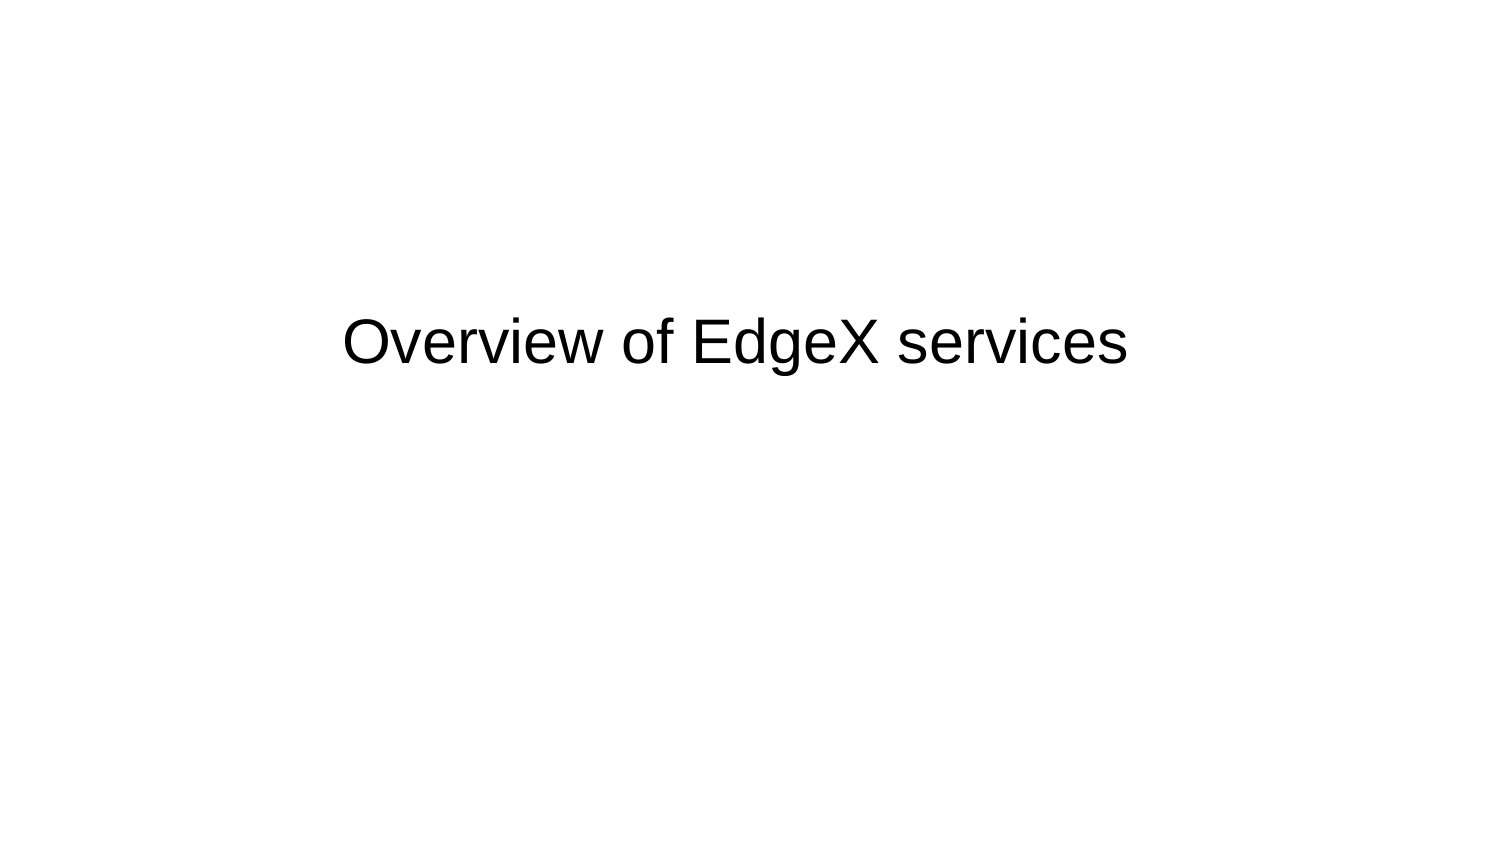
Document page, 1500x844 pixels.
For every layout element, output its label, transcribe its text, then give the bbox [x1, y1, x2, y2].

title Overview of EdgeX services [36, 285, 1435, 380]
